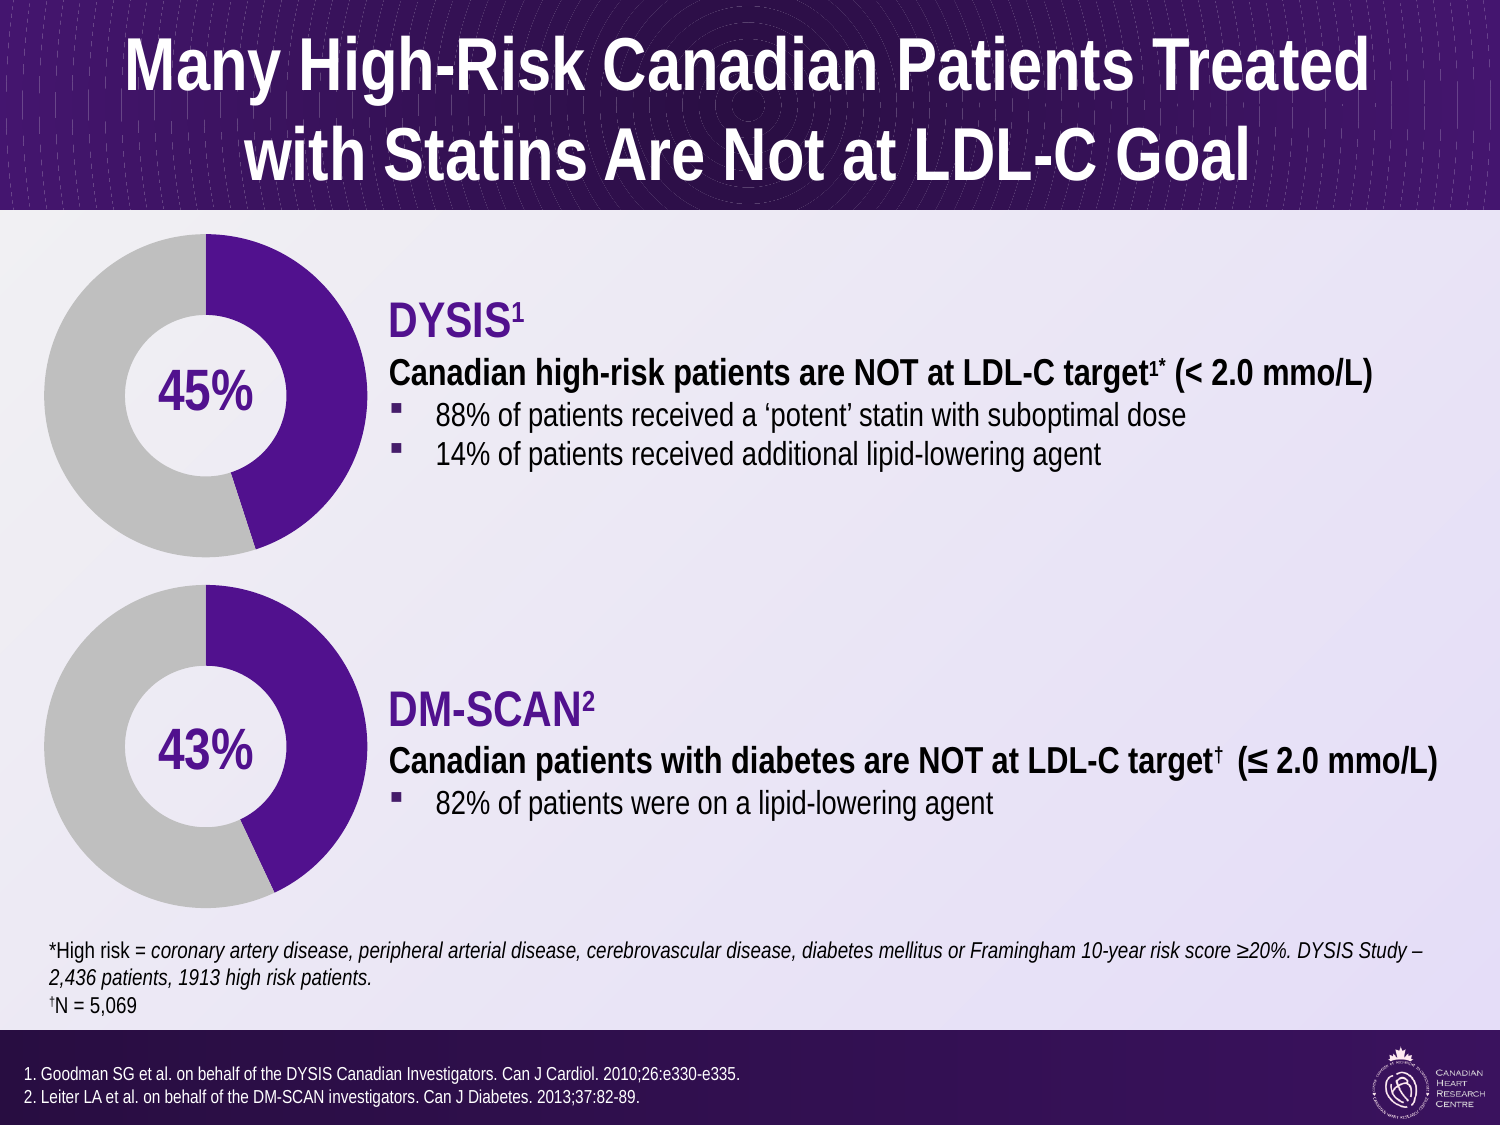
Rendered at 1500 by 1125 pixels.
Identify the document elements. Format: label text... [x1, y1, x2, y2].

text_box 1. Goodman SG et al. on behalf of the DYSIS Canadian Investigators. Can J Cardiol. 2010;26:e330-e335. 2. Leiter LA et al. on behalf of the DM-SCAN investigators. Can J Diabetes. 2013;37:82-89. [9, 1054, 1364, 1115]
chart [0, 227, 459, 565]
text_box [0, 0, 1500, 212]
text_box Many High-Risk Canadian Patients Treated with Statins Are Not at LDL-C Goal [56, 7, 1441, 203]
picture [1369, 1045, 1487, 1121]
text_box *High risk = coronary artery disease, peripheral arterial disease, cerebrovascular disease, diabetes mellitus or Framingham 10-year risk score ≥20%. DYSIS Study – 2,436 patients, 1913 high risk patients. †N = 5,069 [34, 928, 1466, 1026]
text_box DM-SCAN2 Canadian patients with diabetes are NOT at LDL-C target† (≤ 2.0 mmo/L) 82% of patients were on a lipid-lowering agent [463, 669, 1487, 874]
chart [0, 577, 459, 916]
text_box DYSIS1 Canadian high-risk patients are NOT at LDL-C target1* (< 2.0 mmo/L) 88% of patients received a ‘potent’ statin with suboptimal dose 14% of patients received additional lipid-lowering agent [463, 280, 1466, 540]
text_box [0, 1029, 1500, 1125]
